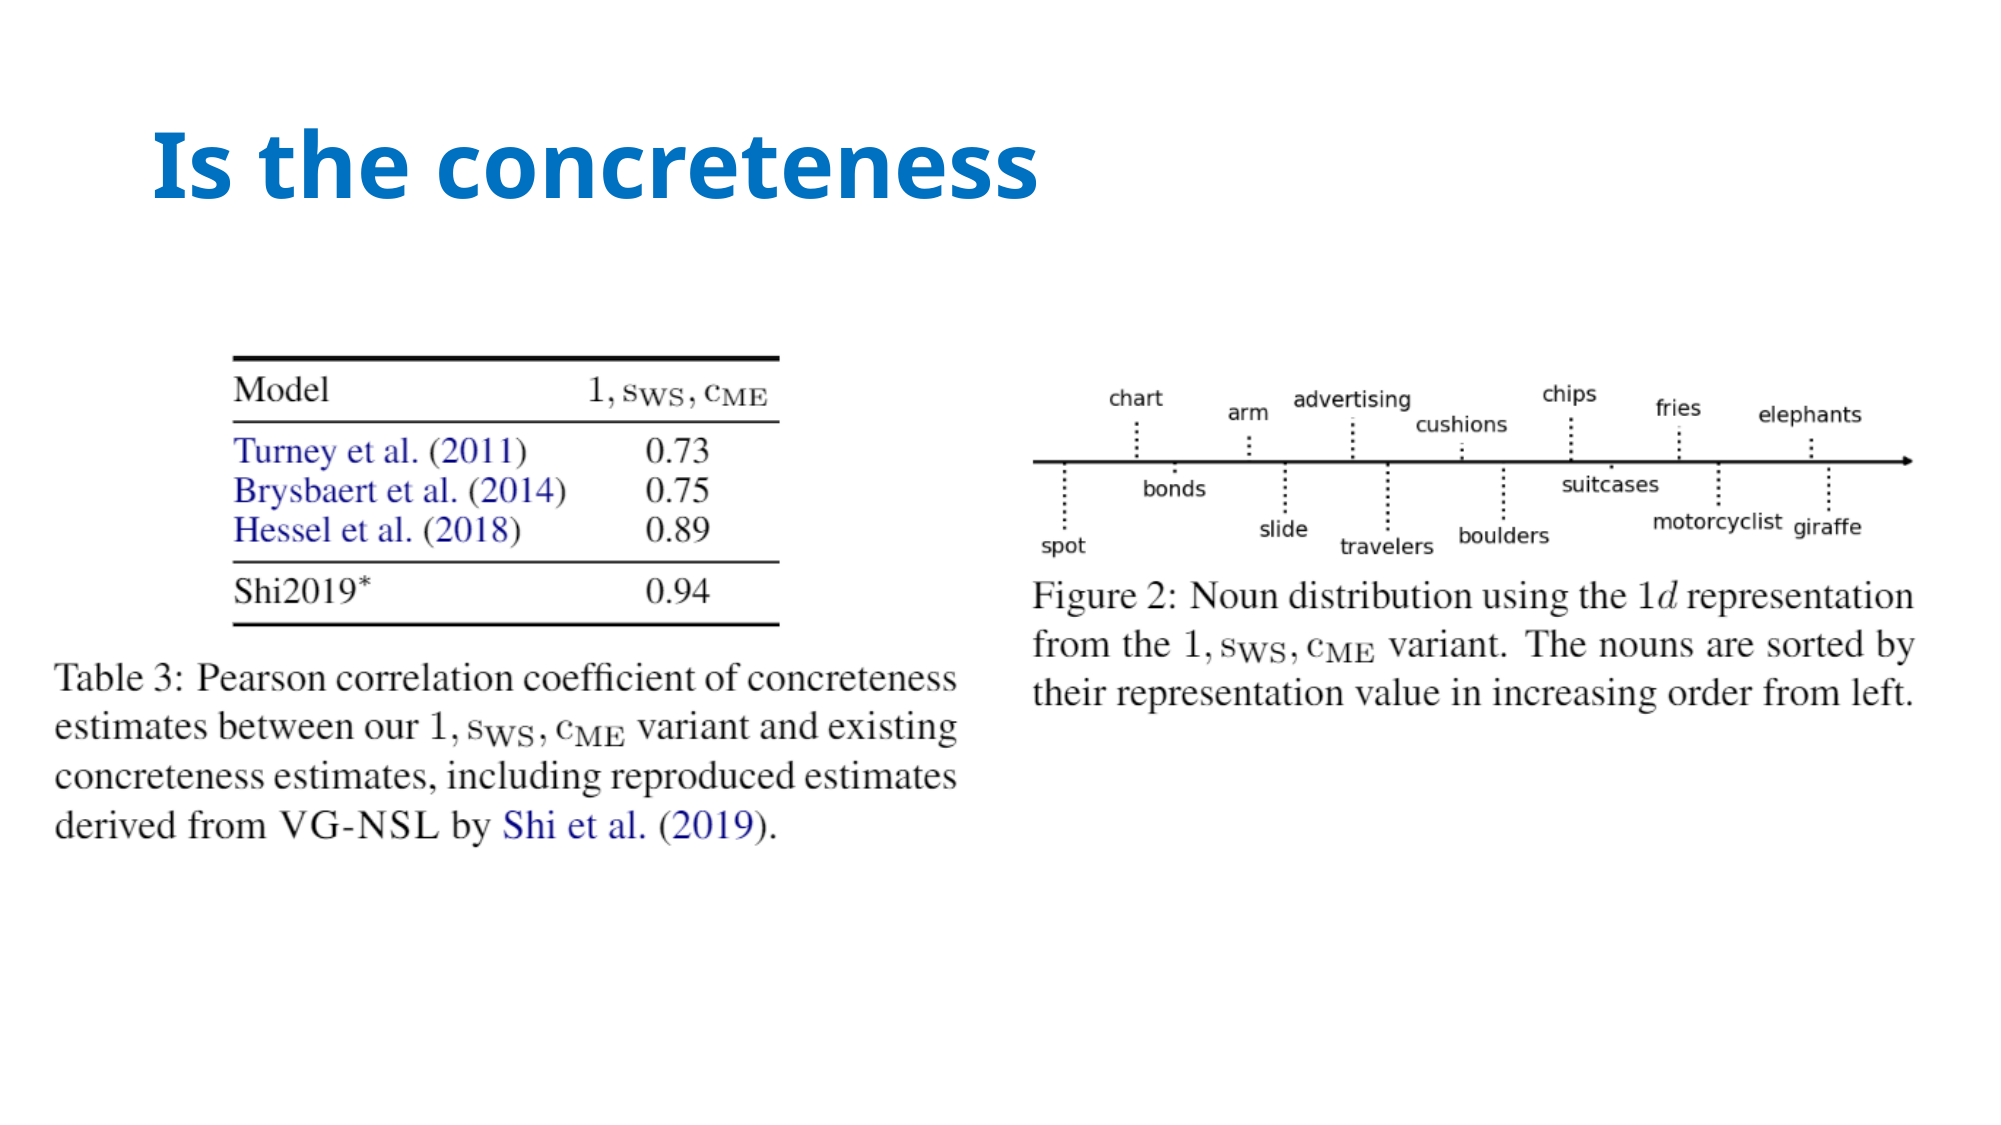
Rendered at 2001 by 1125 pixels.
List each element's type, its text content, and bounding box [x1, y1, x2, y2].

picture [6, 305, 974, 859]
picture [999, 349, 1946, 741]
title Is the concreteness [137, 59, 1863, 278]
